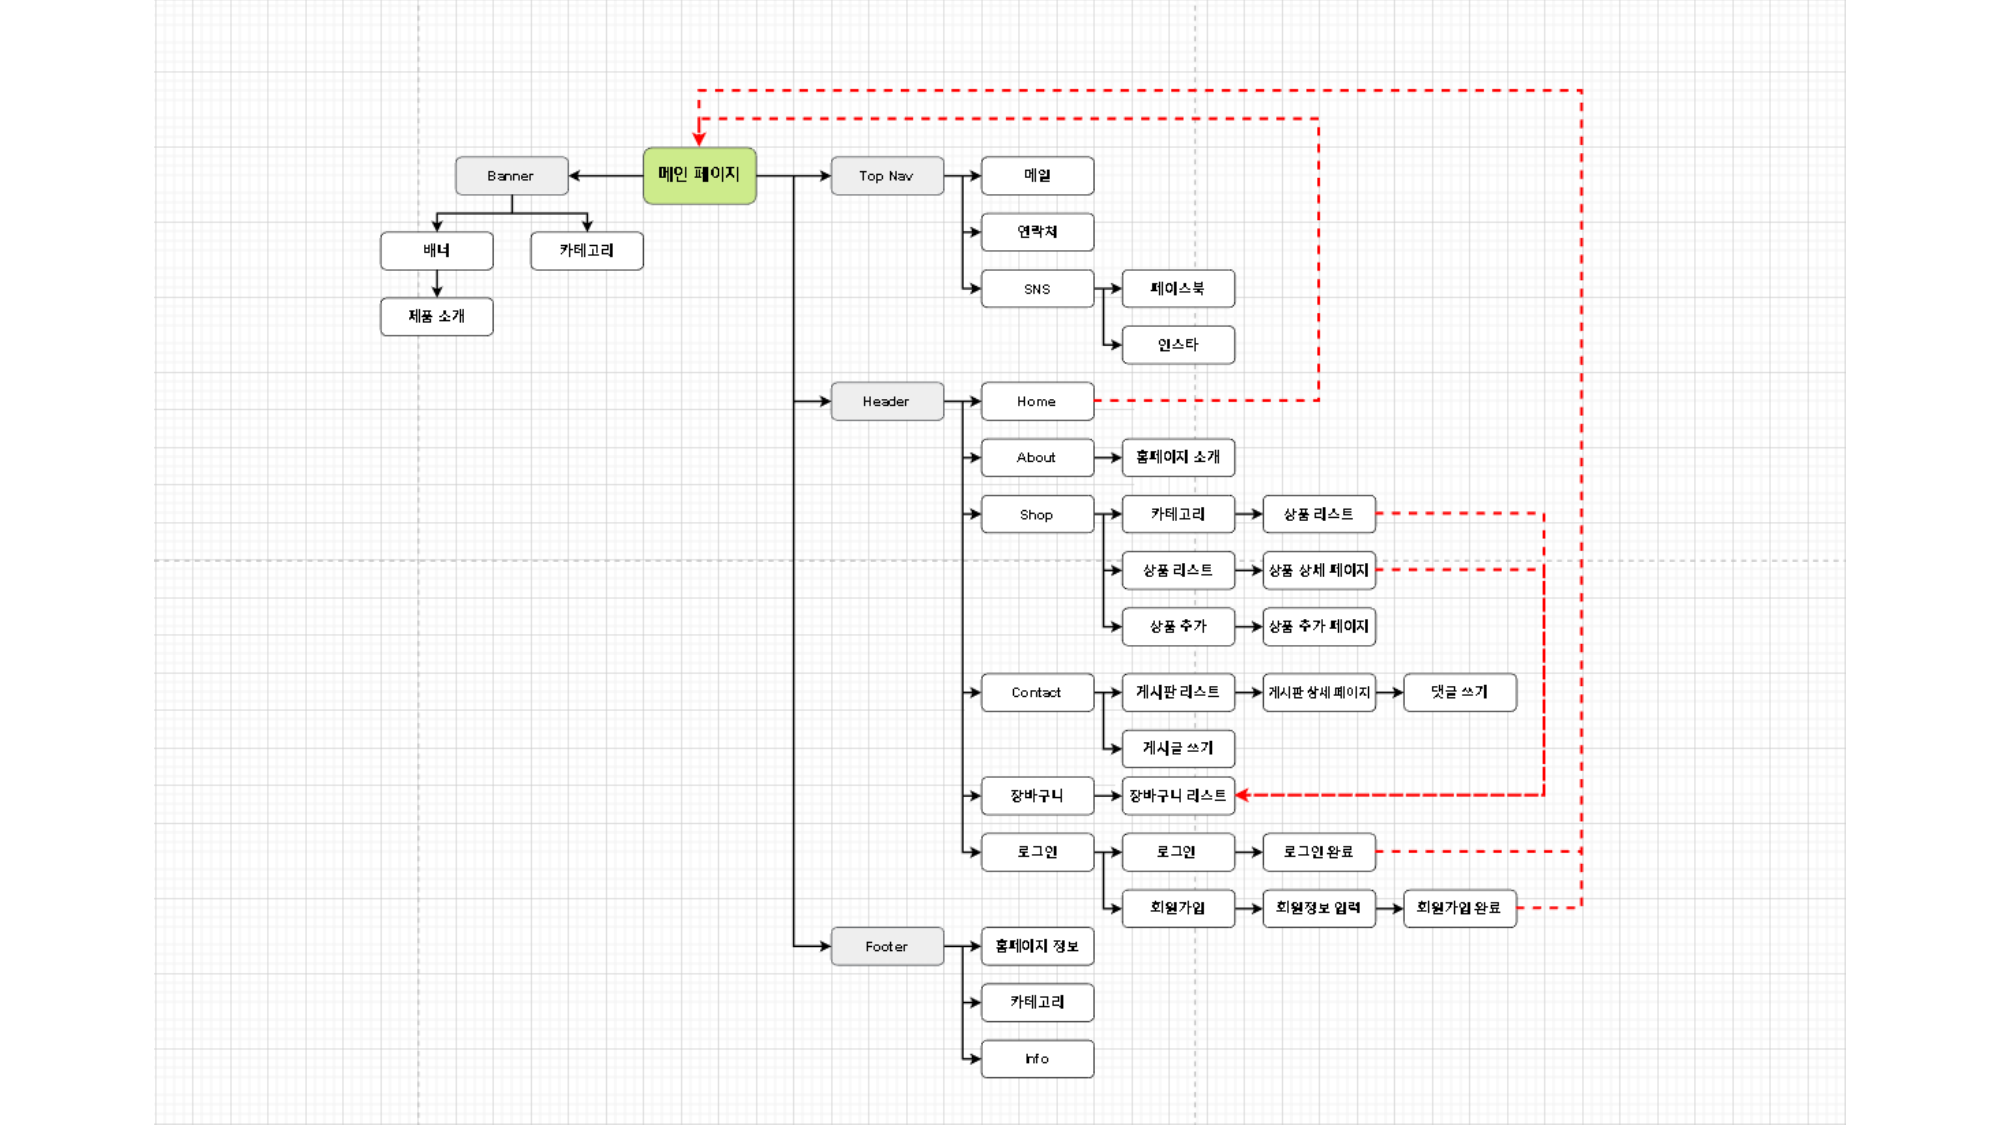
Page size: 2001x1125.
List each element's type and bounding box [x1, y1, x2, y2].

picture [154, 0, 1846, 1125]
